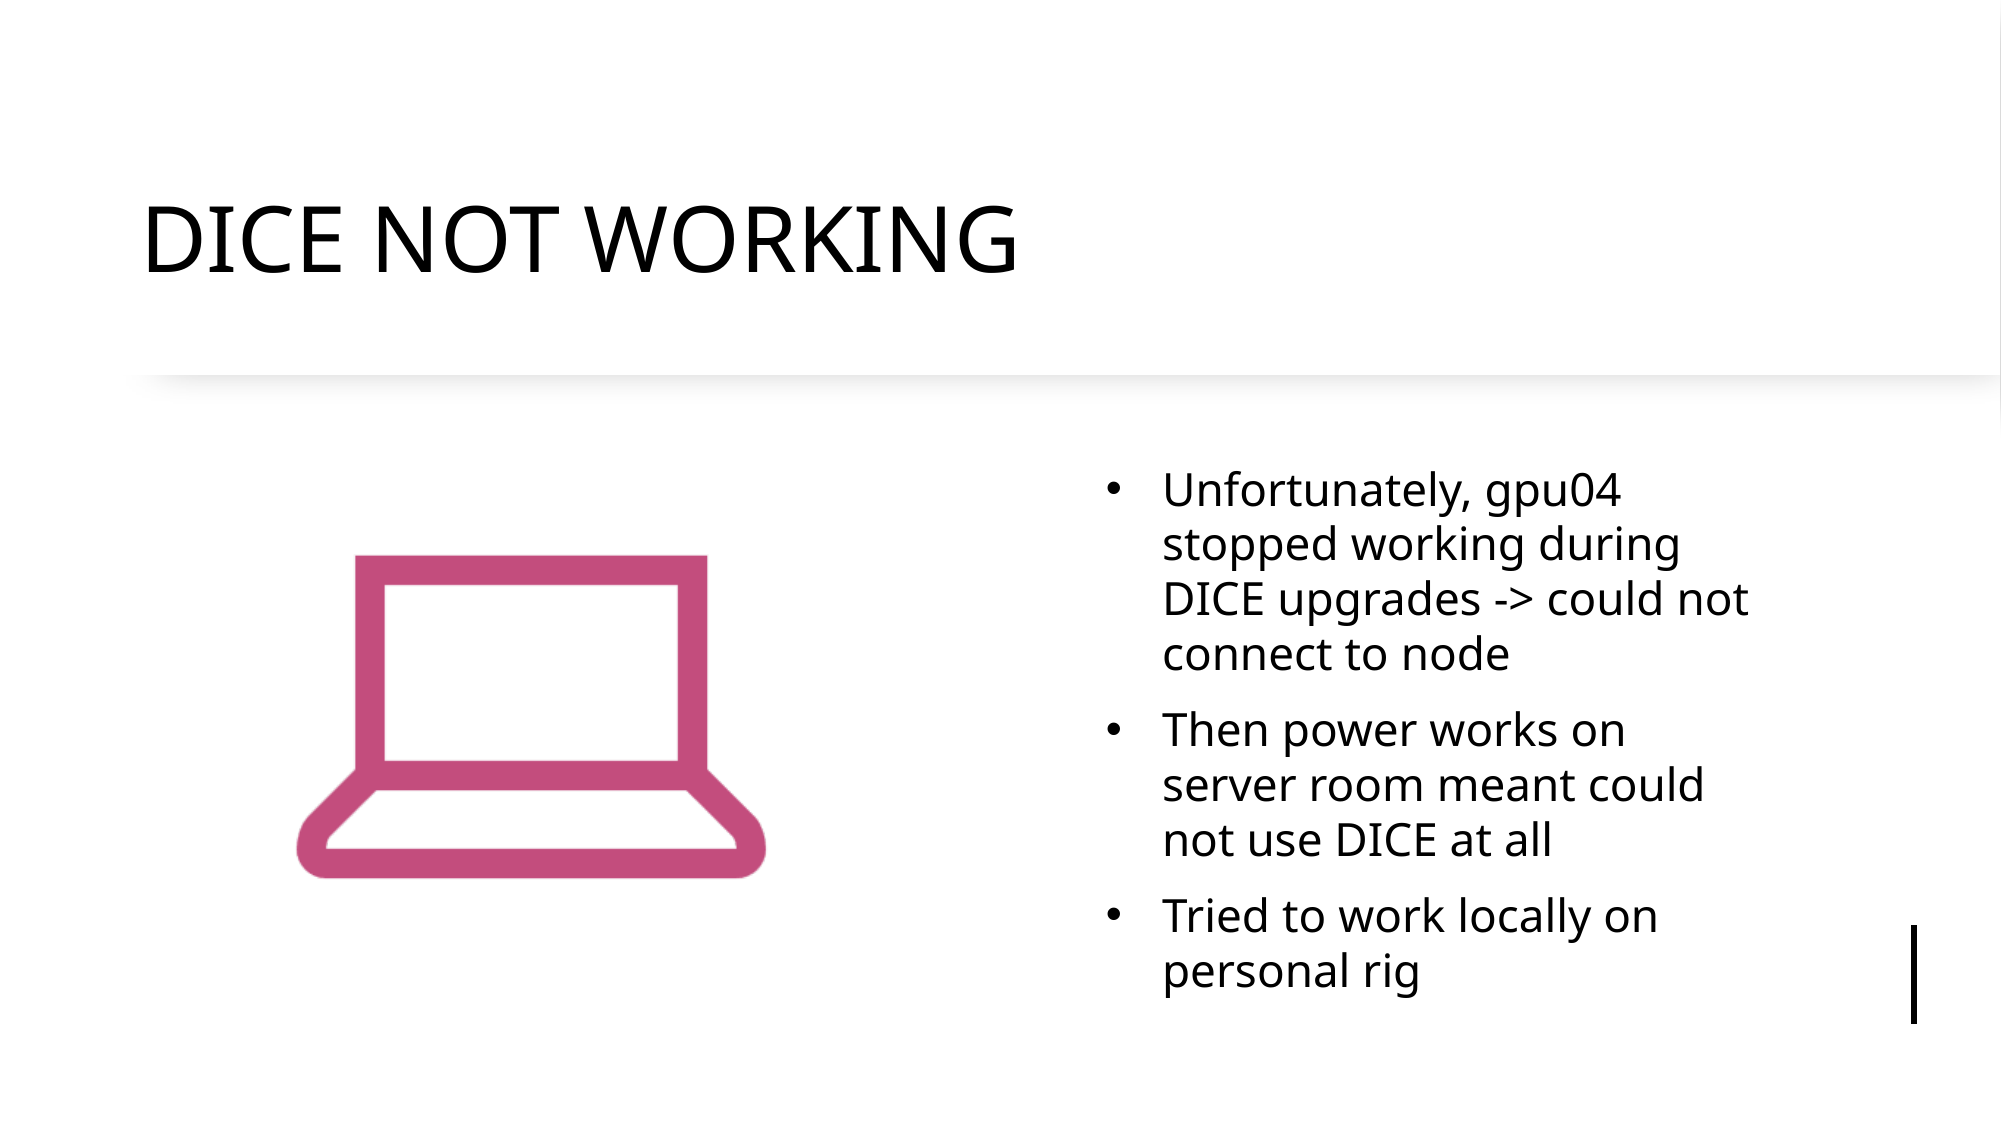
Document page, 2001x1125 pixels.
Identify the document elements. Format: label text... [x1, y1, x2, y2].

picture [250, 421, 813, 985]
list Unfortunately, gpu04 stopped working during DICE upgrades -> could not connect to node Then power works on server room meant could not use DICE at all Tried to work locally on personal rig [1090, 432, 1767, 1024]
text_box [0, 0, 2000, 376]
title DICE NOT WORKING [124, 140, 1751, 332]
text_box [0, 376, 2000, 1125]
